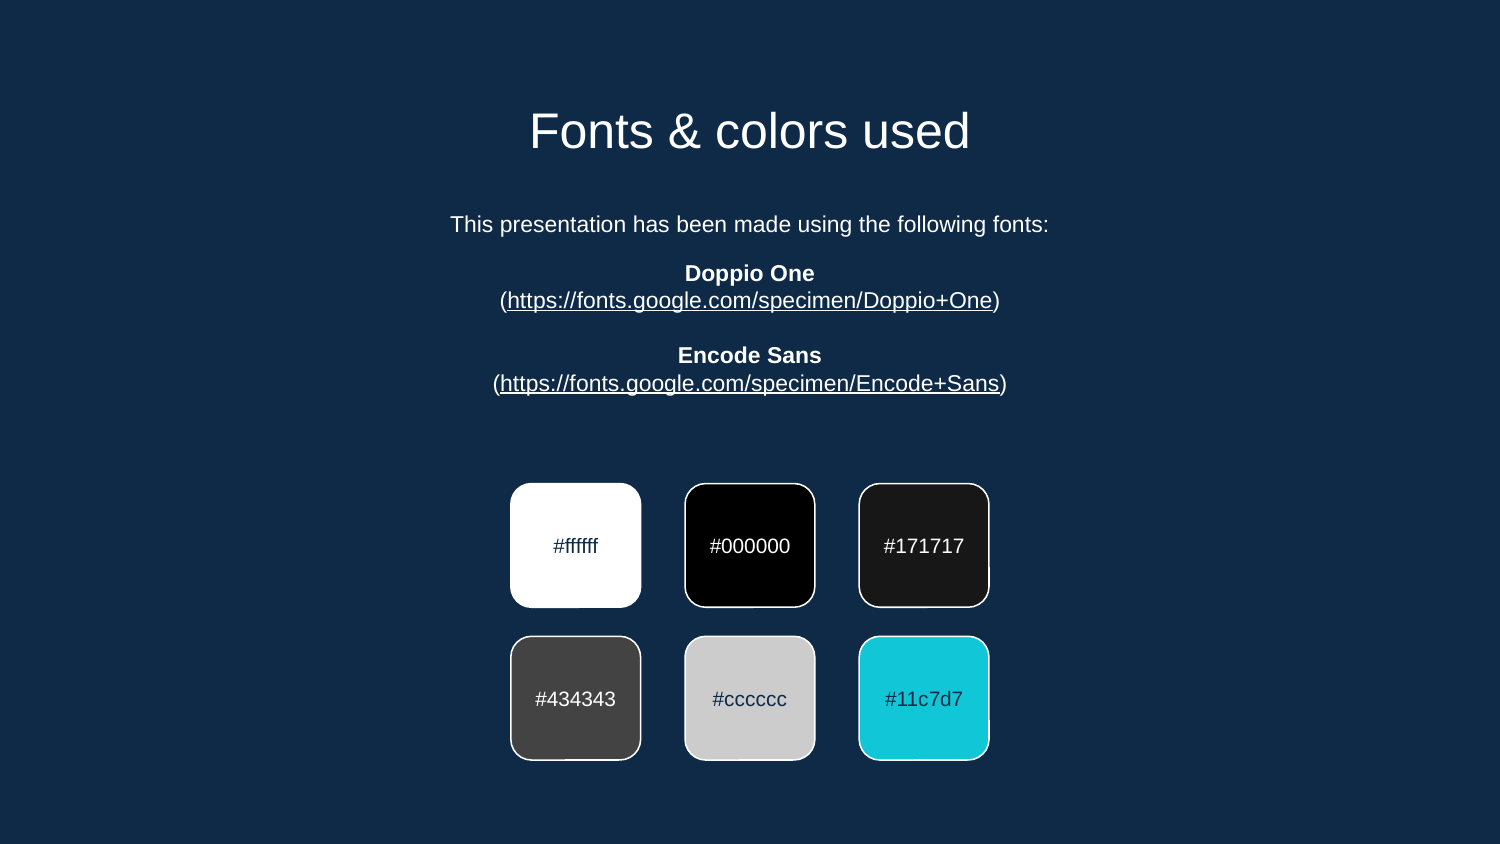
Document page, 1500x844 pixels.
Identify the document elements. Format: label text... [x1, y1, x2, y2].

text_box [510, 582, 641, 608]
text_box #434343 [510, 662, 641, 735]
text_box #cccccc [685, 662, 815, 735]
text_box [859, 636, 989, 662]
text_box [685, 735, 815, 761]
text_box [510, 483, 641, 509]
text_box [685, 582, 815, 608]
text_box [859, 483, 989, 509]
text_box #11c7d7 [859, 662, 989, 735]
text_box This presentation has been made using the following fonts: Doppio One (https://fonts.google.com/specimen/Doppio+One) Encode Sans (https://fonts.google.com/specimen/Encode+Sans) [117, 194, 1383, 429]
text_box [510, 735, 641, 761]
text_box #000000 [685, 509, 815, 582]
text_box [685, 636, 815, 662]
text_box [859, 582, 989, 608]
text_box [510, 636, 641, 662]
text_box #171717 [859, 509, 989, 582]
text_box [859, 735, 989, 761]
text_box [685, 483, 815, 509]
title Fonts & colors used [117, 83, 1383, 163]
text_box #ffffff [510, 509, 641, 582]
